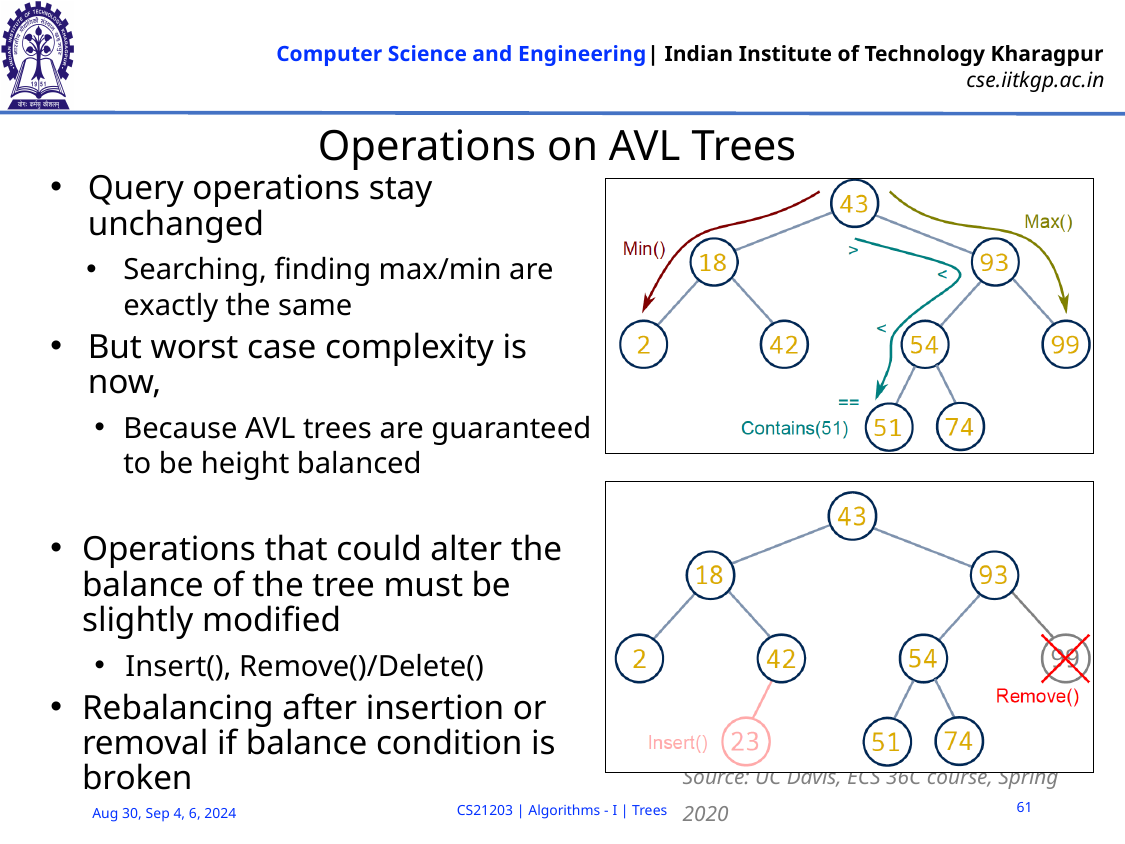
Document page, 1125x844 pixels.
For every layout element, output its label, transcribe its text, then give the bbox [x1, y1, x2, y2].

footer CS21203 | Algorithms - I | Trees [185, 787, 940, 833]
text_box Source: UC Davis, ECS 36C course, Spring 2020 [668, 775, 1121, 802]
picture [1, 1, 74, 110]
picture [605, 481, 1094, 773]
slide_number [77, 798, 274, 844]
slide_number 61 [992, 802, 1048, 831]
title Operations on AVL Trees [35, 72, 1078, 215]
picture [605, 178, 1094, 454]
